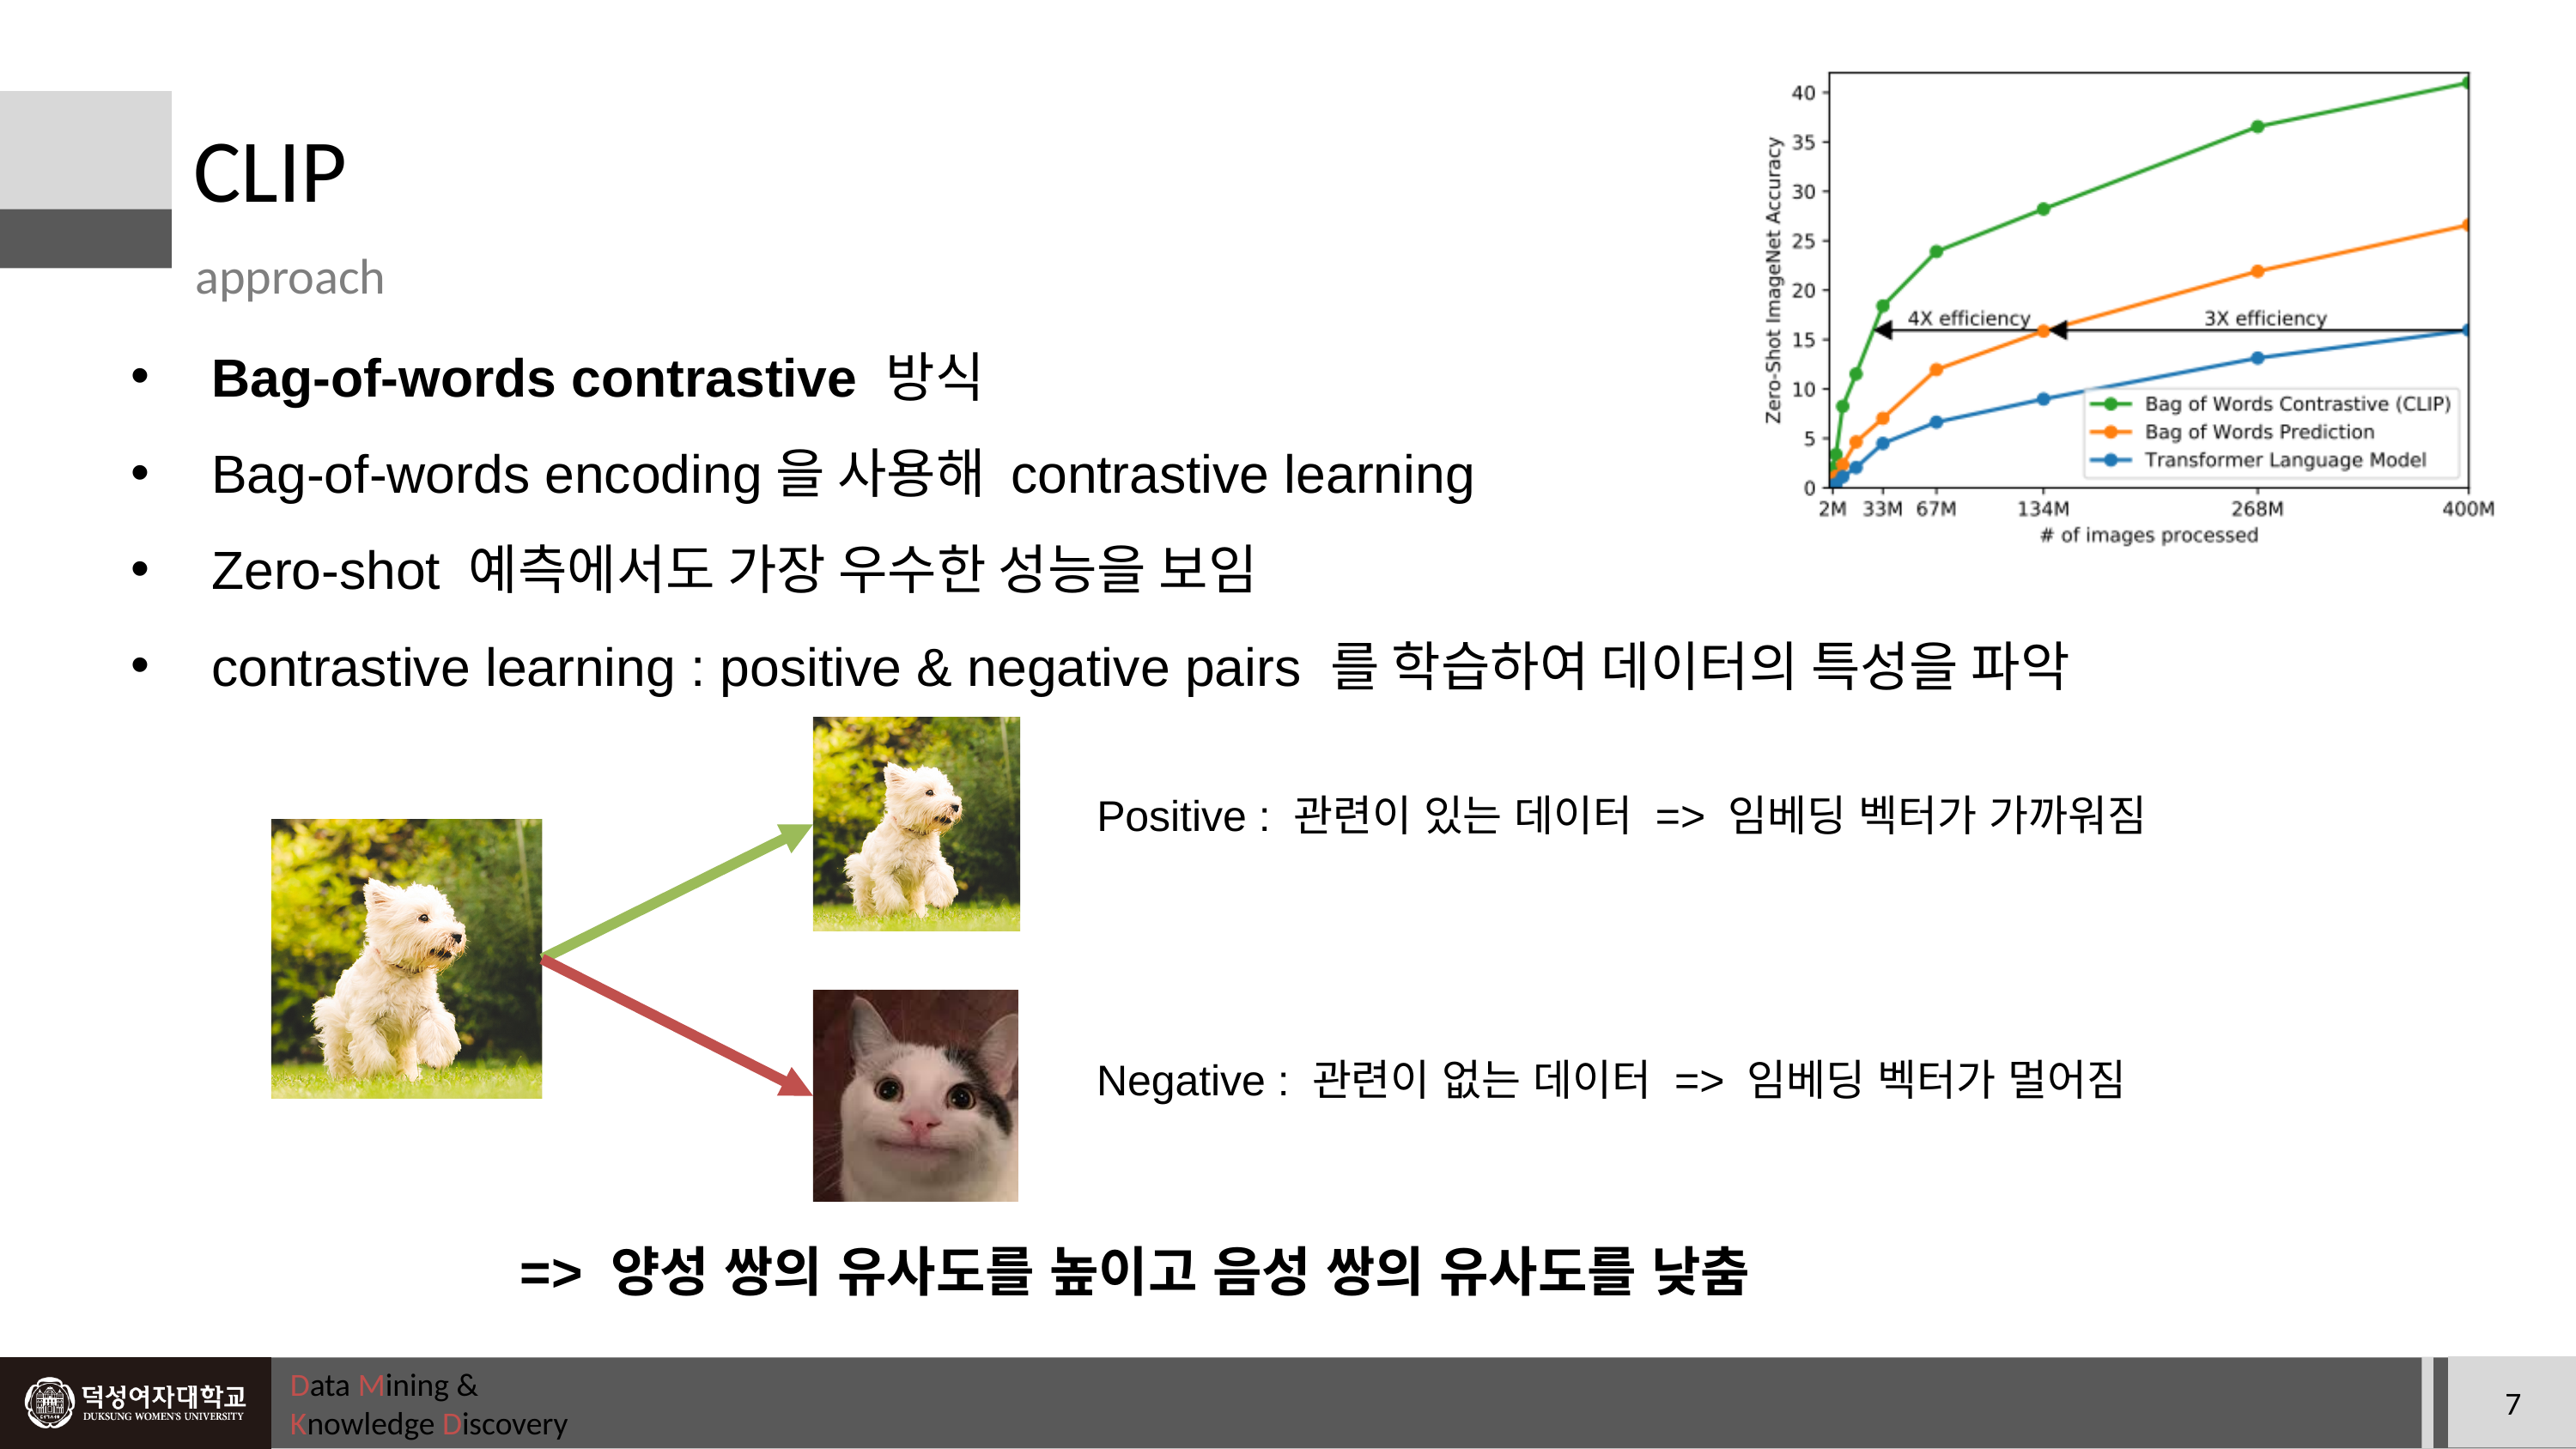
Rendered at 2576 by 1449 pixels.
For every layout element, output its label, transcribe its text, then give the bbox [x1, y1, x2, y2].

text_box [542, 824, 814, 958]
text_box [0, 1355, 2576, 1449]
picture [1744, 53, 2513, 569]
text_box Positive : 관련이 있는 데이터 => 임베딩 벡터가 가까워짐 [1084, 782, 2306, 847]
text_box Negative : 관련이 없는 데이터 => 임베딩 벡터가 멀어짐 [1084, 1046, 2247, 1111]
text_box => 양성 쌍의 유사도를 높이고 음성 쌍의 유사도를 낮춤 [507, 1231, 1872, 1309]
picture [812, 717, 1021, 932]
text_box Bag-of-words contrastive 방식 Bag-of-words encoding을 사용해 contrastive learning Zero-shot 예측에서도 가장 우수한 성능을 보임 contrastive learning : positive & negative pairs 를 학습하여 데이터의 특성을 파악 [118, 306, 2576, 718]
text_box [542, 958, 814, 1096]
picture [270, 818, 543, 1100]
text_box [0, 90, 1106, 306]
picture [812, 990, 1018, 1203]
